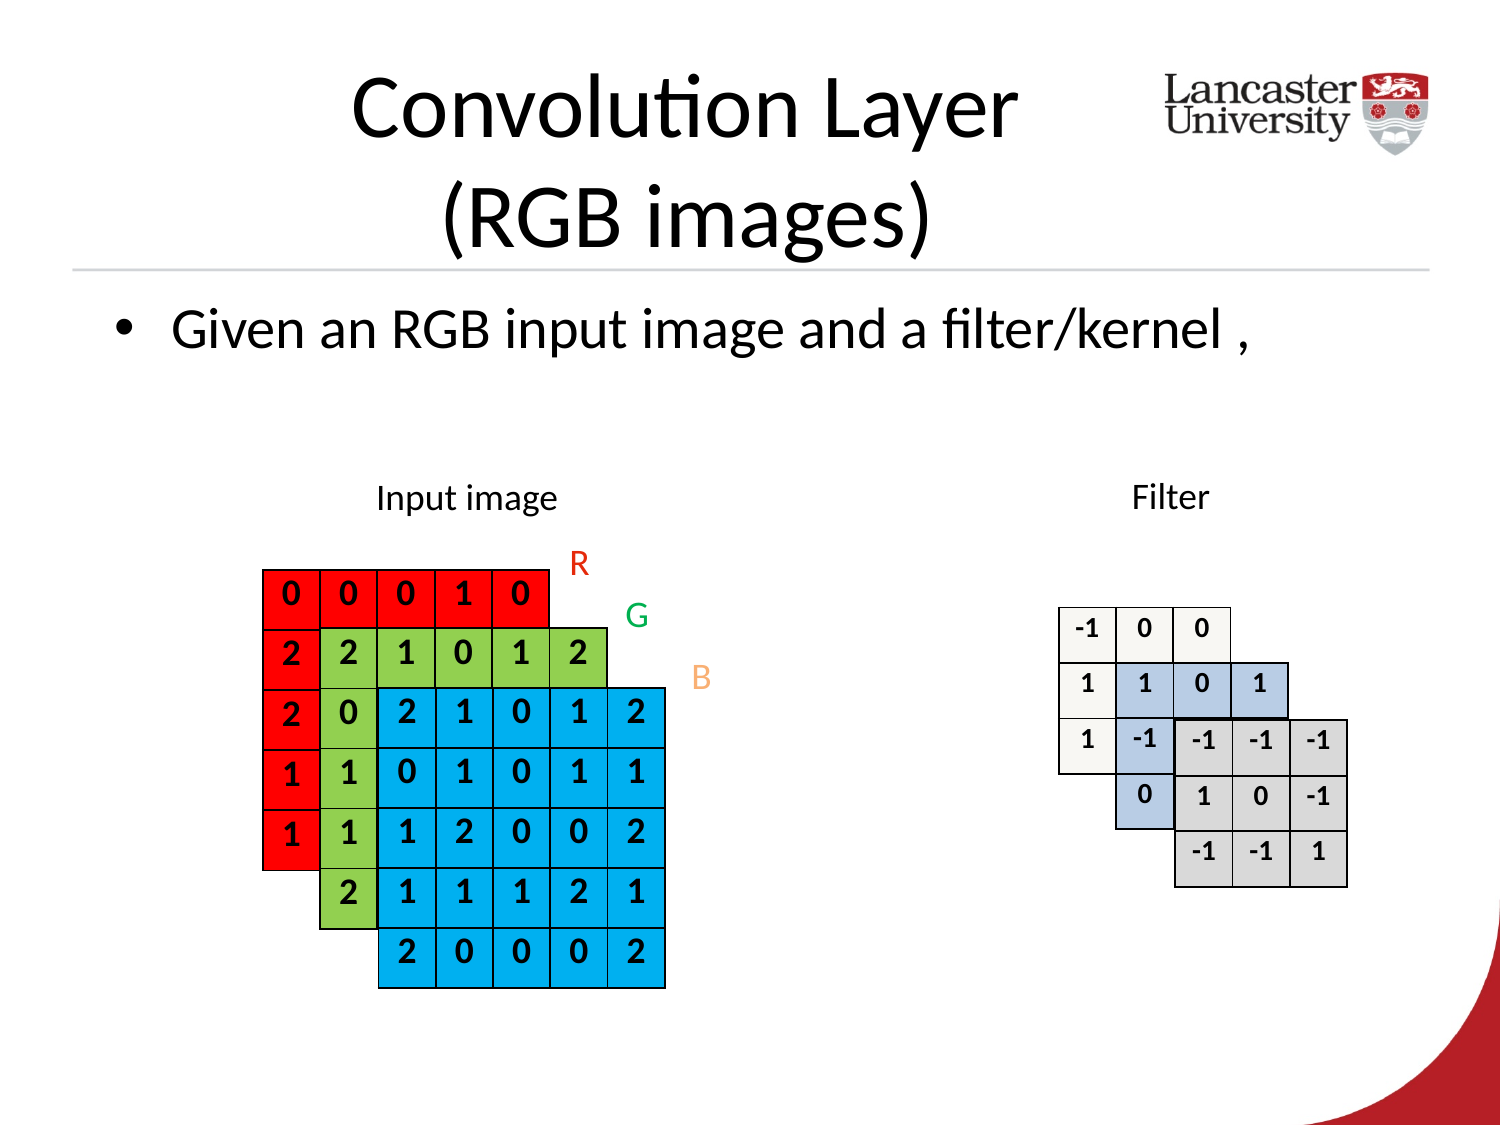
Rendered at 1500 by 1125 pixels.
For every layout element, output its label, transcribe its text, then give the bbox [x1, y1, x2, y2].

table_cell 2 [608, 809, 664, 867]
table_header -1 [1060, 608, 1115, 662]
table_header 0 [264, 571, 319, 629]
table_header 0 [436, 629, 491, 687]
table_header -1 [1291, 721, 1346, 775]
text_box R [521, 530, 638, 590]
text_box B [643, 644, 760, 705]
table_cell 1 [1291, 832, 1346, 886]
table_cell 1 [264, 811, 319, 870]
text_box G [579, 582, 696, 642]
table_cell 1 [1060, 719, 1115, 773]
table_header -1 [1176, 721, 1232, 775]
table_header 2 [379, 689, 435, 747]
table_cell 1 [379, 809, 435, 867]
table_header 0 [494, 689, 549, 747]
table_cell 0 [437, 929, 492, 987]
table_cell 0 [1233, 777, 1289, 830]
table_cell 1 [608, 869, 664, 927]
table_cell -1 [1117, 719, 1173, 773]
table_cell -1 [1291, 777, 1346, 830]
table_header 2 [608, 689, 664, 747]
table_header -1 [1233, 721, 1289, 775]
table_header 0 [1117, 608, 1172, 662]
table_cell 1 [321, 749, 376, 808]
table_cell 0 [551, 929, 607, 987]
table_cell 2 [321, 869, 376, 928]
table_cell 1 [1060, 664, 1115, 718]
table_cell 0 [1117, 775, 1173, 828]
table_header 1 [493, 629, 549, 687]
table_cell 1 [1176, 777, 1232, 830]
table_cell 0 [494, 809, 549, 867]
table_cell 2 [264, 691, 319, 749]
table_cell 1 [494, 869, 549, 927]
text_box Convolution Layer (RGB images) [0, 38, 1401, 226]
table_cell 1 [608, 749, 664, 807]
table_cell 0 [551, 809, 607, 867]
table_cell 1 [321, 809, 376, 868]
table_cell 1 [437, 869, 492, 927]
table_cell -1 [1233, 832, 1289, 886]
table_cell 2 [264, 631, 319, 689]
table_header 2 [550, 629, 606, 687]
table_cell 1 [379, 869, 435, 927]
table_cell 1 [437, 749, 492, 807]
table_header 1 [378, 629, 434, 687]
table_header 1 [1117, 664, 1173, 717]
table_header 2 [321, 629, 376, 688]
table_cell 1 [551, 749, 607, 807]
table_header 0 [378, 571, 434, 627]
table_header 1 [437, 689, 492, 747]
table_cell 1 [264, 751, 319, 809]
table_cell 0 [494, 929, 549, 987]
table_cell 2 [551, 869, 607, 927]
table_cell 2 [379, 929, 435, 987]
picture [0, 0, 1500, 1125]
table_header 1 [436, 571, 491, 627]
table_header 1 [551, 689, 607, 747]
table_header 0 [1174, 664, 1230, 717]
table_header 0 [493, 571, 548, 627]
table_cell 2 [608, 929, 664, 987]
table_cell 2 [437, 809, 492, 867]
table_header 0 [321, 571, 376, 627]
table_header 1 [1232, 664, 1287, 717]
table_cell -1 [1176, 832, 1232, 886]
table_header 0 [1174, 608, 1230, 662]
table_cell 0 [494, 749, 549, 807]
table_cell 0 [321, 689, 376, 748]
table_cell 0 [379, 749, 435, 807]
